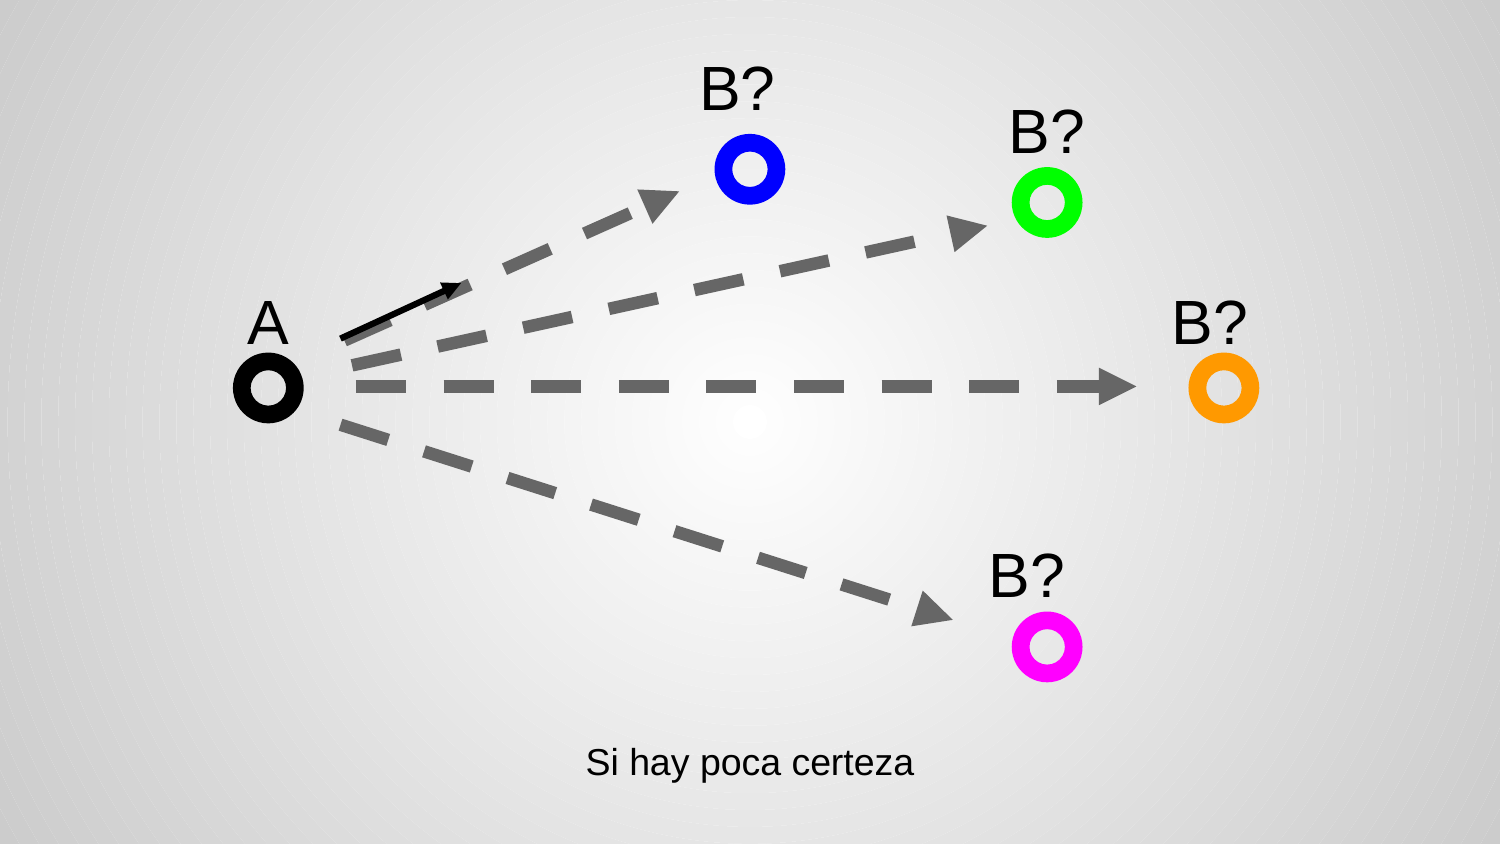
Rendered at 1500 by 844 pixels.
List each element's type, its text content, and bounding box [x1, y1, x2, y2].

list Si hay poca certeza [75, 722, 1426, 808]
text_box [1188, 352, 1260, 424]
text_box A [221, 267, 316, 371]
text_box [340, 282, 462, 339]
text_box B? [957, 520, 1104, 624]
text_box [714, 133, 786, 205]
text_box [1011, 611, 1083, 683]
text_box B? [1133, 267, 1287, 371]
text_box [351, 225, 988, 366]
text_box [344, 191, 680, 341]
text_box [1011, 167, 1083, 238]
text_box [232, 371, 304, 424]
text_box B? [661, 32, 814, 136]
text_box B? [970, 76, 1124, 180]
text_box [340, 424, 954, 620]
